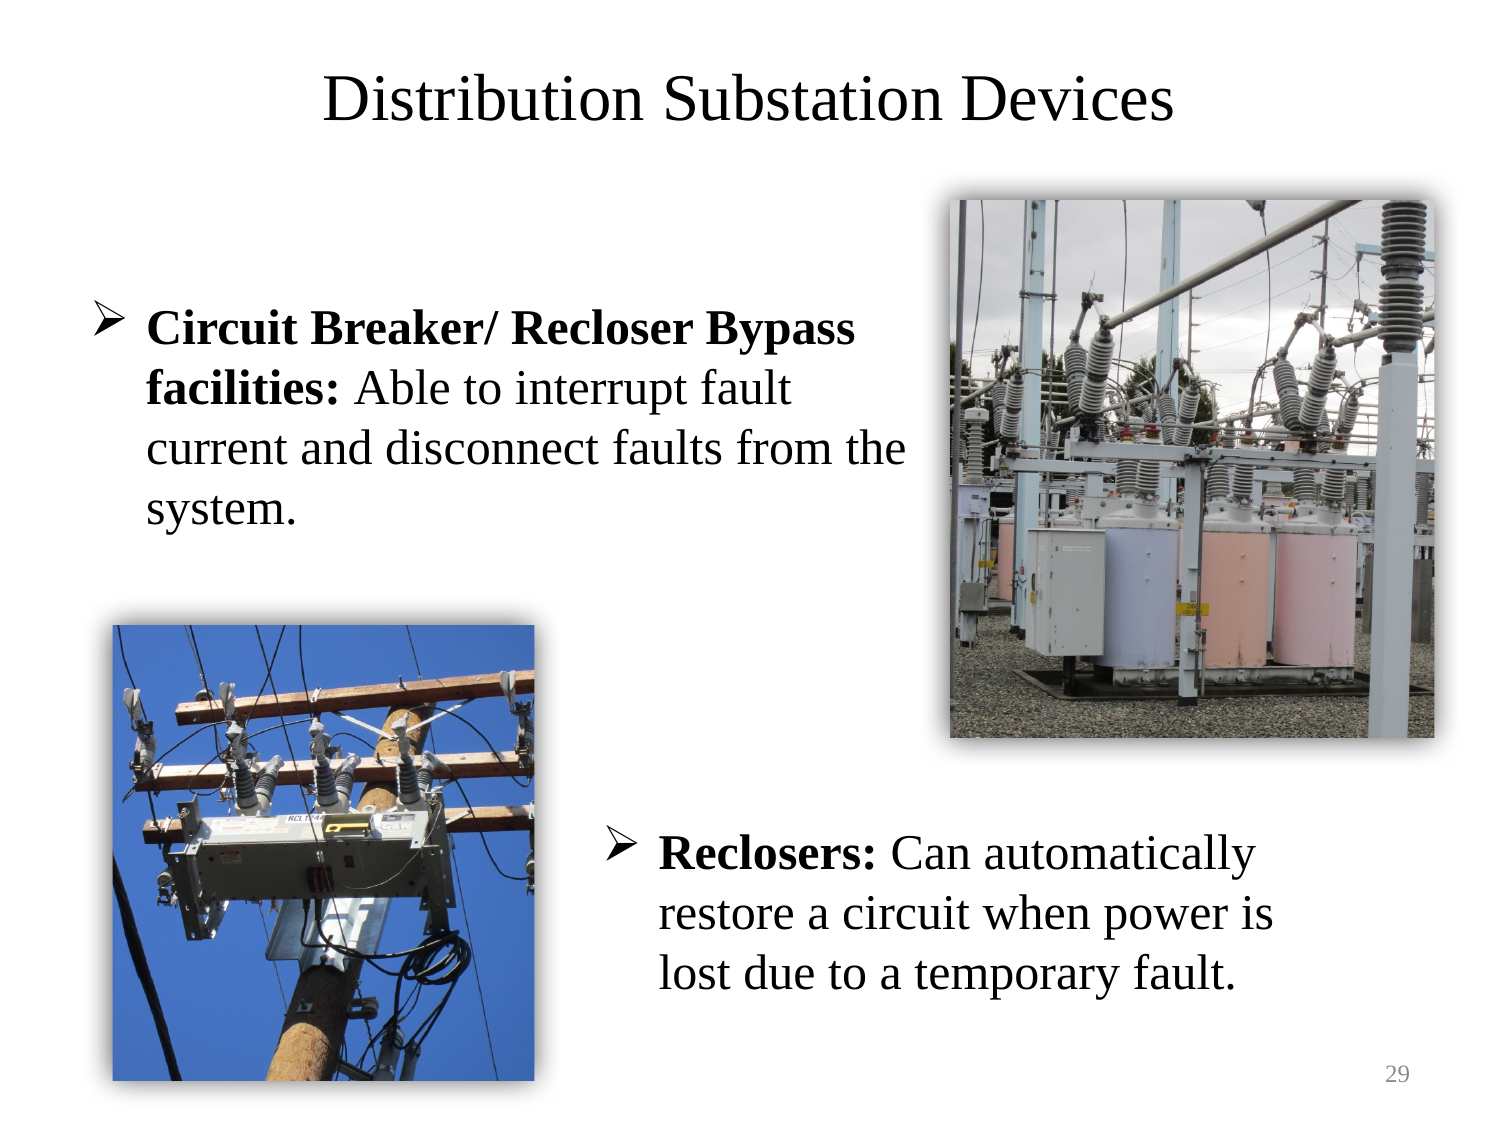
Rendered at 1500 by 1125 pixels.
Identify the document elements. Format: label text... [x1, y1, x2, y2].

title Distribution Substation Devices [75, 24, 1425, 163]
text_box Reclosers: Can automatically restore a circuit when power is lost due to a temporary fault. [587, 812, 1338, 1008]
picture [949, 199, 1435, 739]
text_box Circuit Breaker/ Recloser Bypass facilities: Able to interrupt fault current and disconnect faults from the system. [75, 287, 926, 543]
slide_number 29 [1074, 1042, 1425, 1103]
picture [112, 625, 535, 1081]
